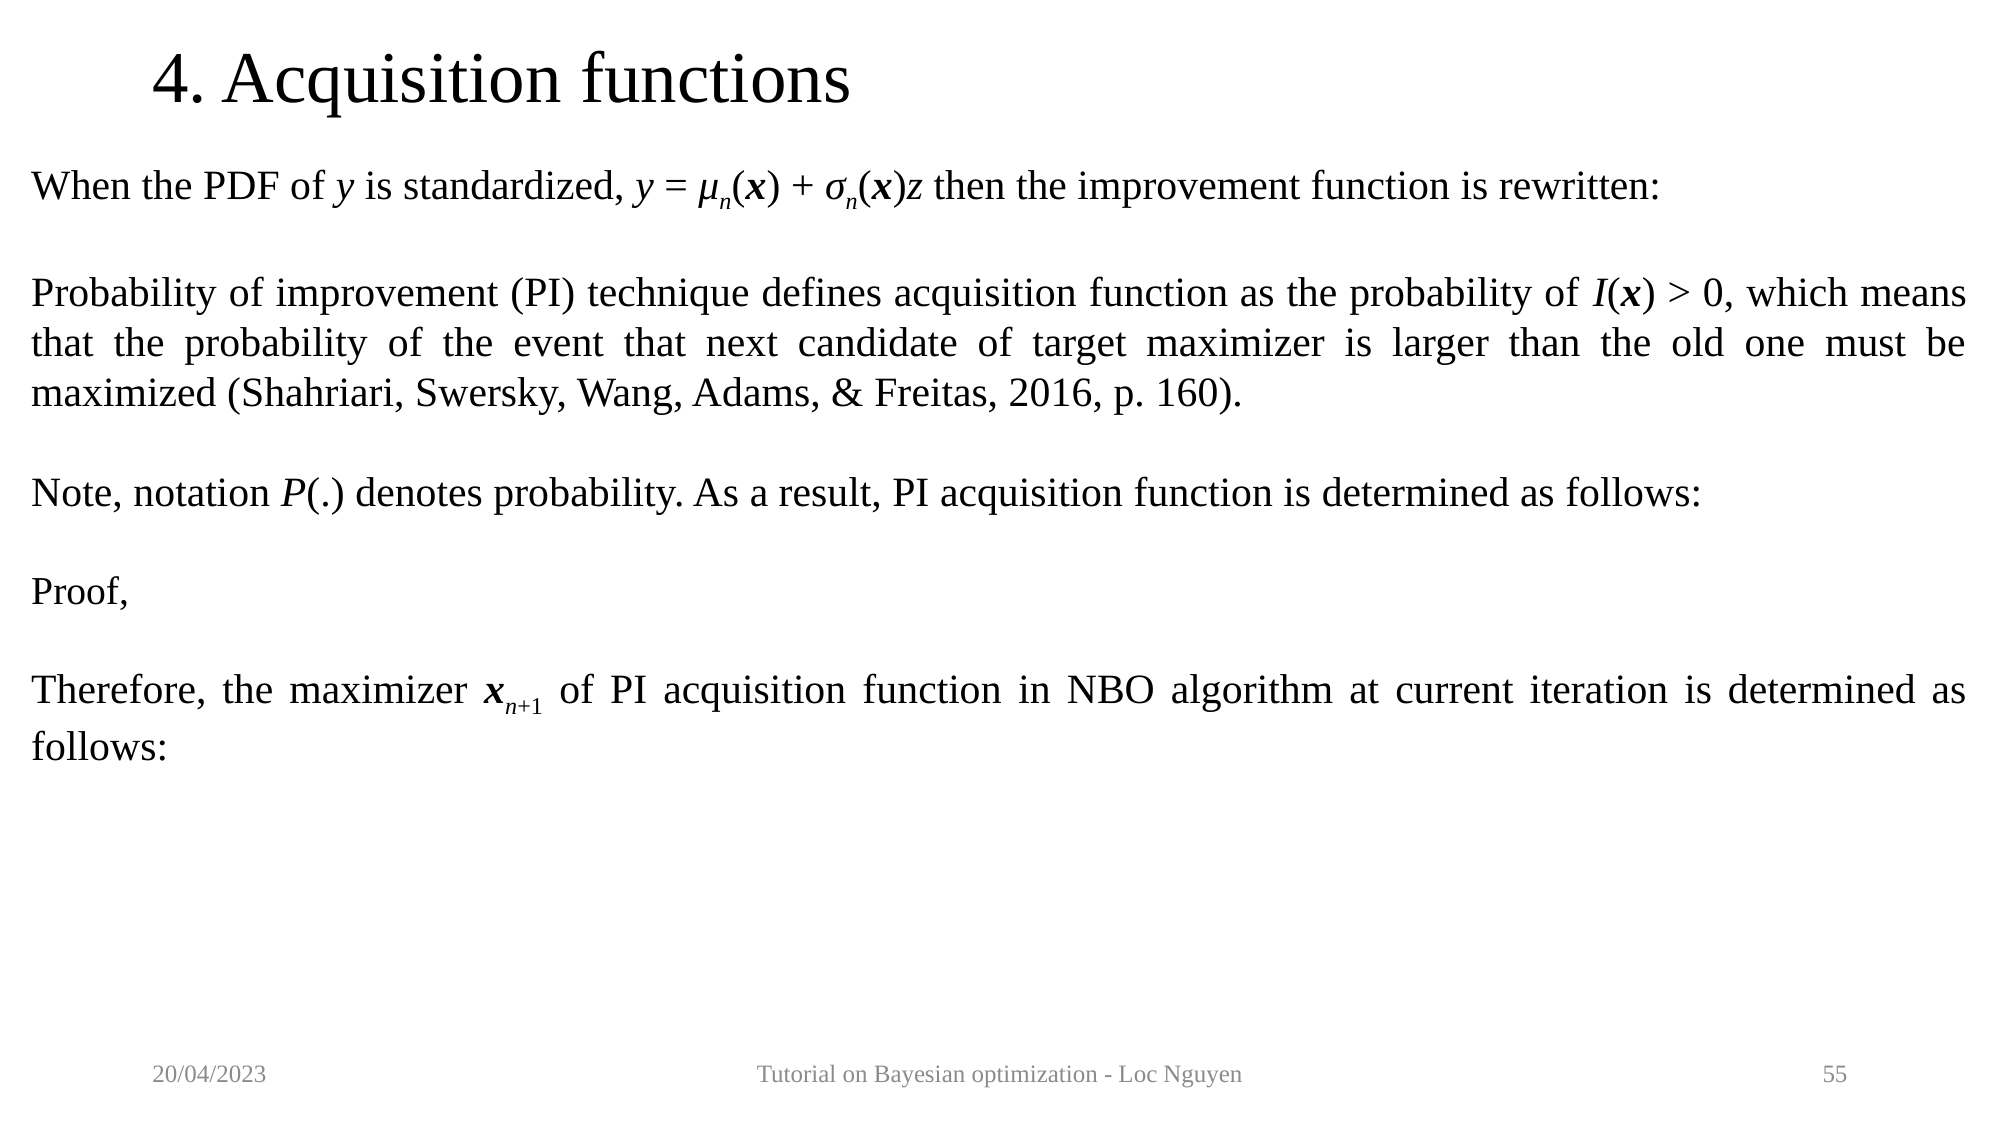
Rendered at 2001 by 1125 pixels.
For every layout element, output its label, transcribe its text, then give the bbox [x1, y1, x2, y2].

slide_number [137, 1042, 588, 1103]
slide_number 55 [1412, 1042, 1863, 1103]
footer Tutorial on Bayesian optimization - Loc Nguyen [662, 1042, 1338, 1103]
title 4. Acquisition functions [137, 19, 1863, 128]
